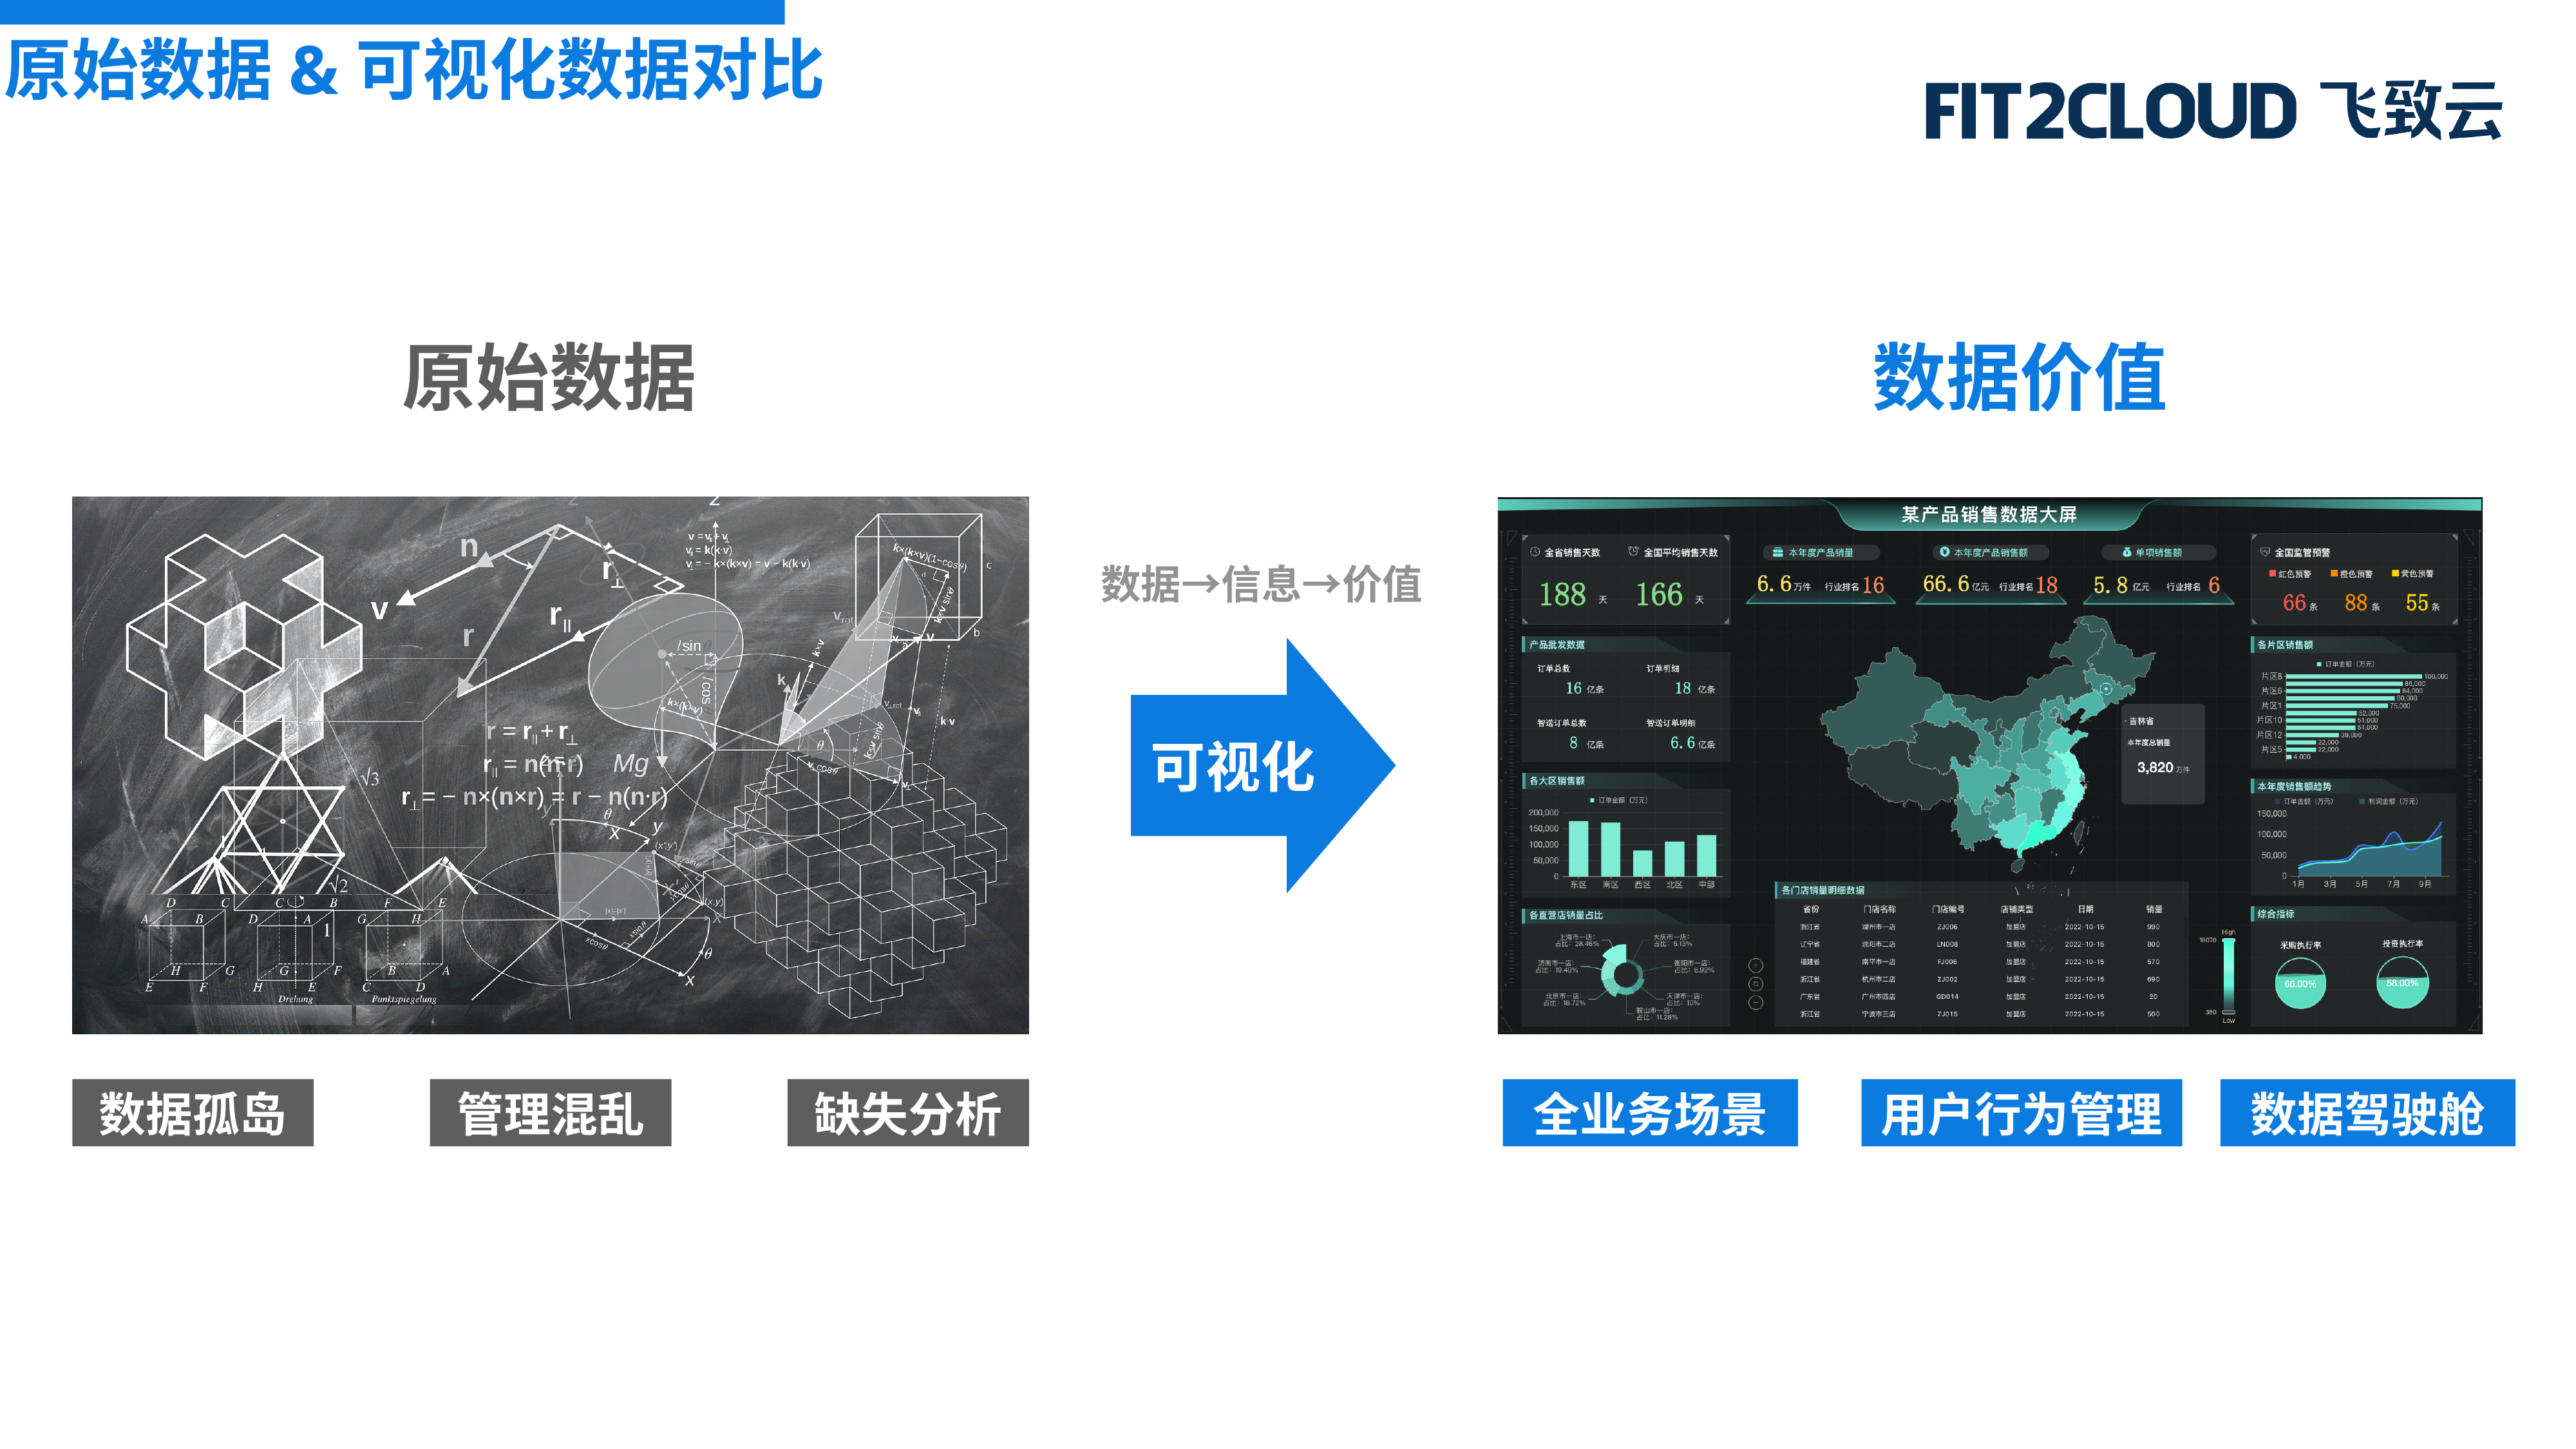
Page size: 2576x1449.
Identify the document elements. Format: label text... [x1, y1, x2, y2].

text_box 数据驾驶舱 [2220, 1079, 2516, 1146]
text_box 数据→信息→价值 [1095, 553, 1429, 613]
text_box 数据价值 [1867, 325, 2174, 425]
picture [1497, 497, 2483, 1034]
text_box 用户行为管理 [1861, 1079, 2183, 1146]
text_box 缺失分析 [787, 1079, 1029, 1146]
text_box 可视化 [1131, 637, 1396, 894]
text_box [0, 0, 785, 25]
text_box 管理混乱 [430, 1079, 672, 1146]
text_box 全业务场景 [1502, 1079, 1798, 1146]
picture [1926, 80, 2503, 140]
text_box 原始数据&可视化数据对比 [4, 26, 849, 184]
picture [71, 497, 1030, 1034]
text_box 原始数据 [396, 325, 703, 425]
text_box 数据孤岛 [72, 1079, 314, 1146]
